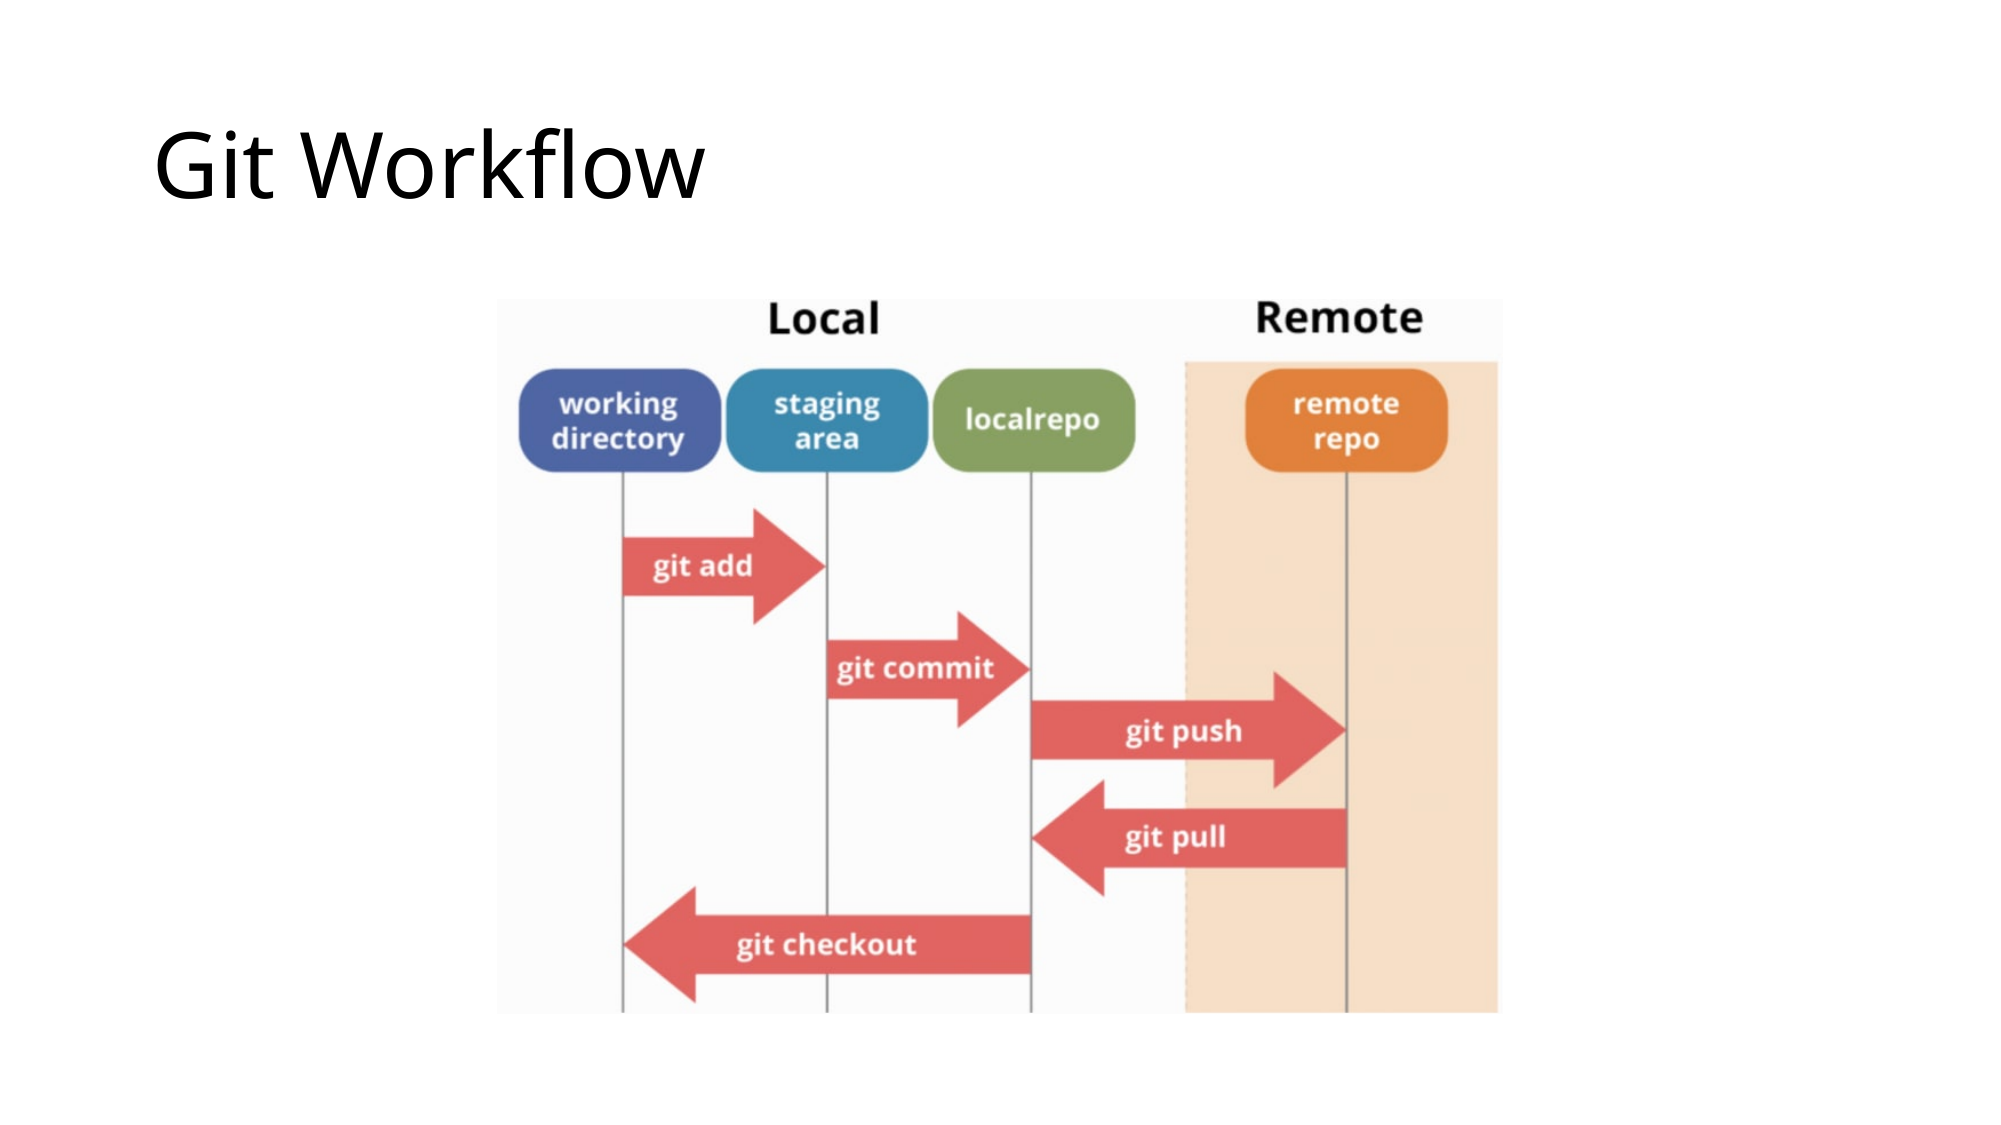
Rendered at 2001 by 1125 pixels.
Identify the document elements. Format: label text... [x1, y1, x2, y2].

title Git Workflow [137, 59, 1863, 278]
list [497, 299, 1503, 1014]
